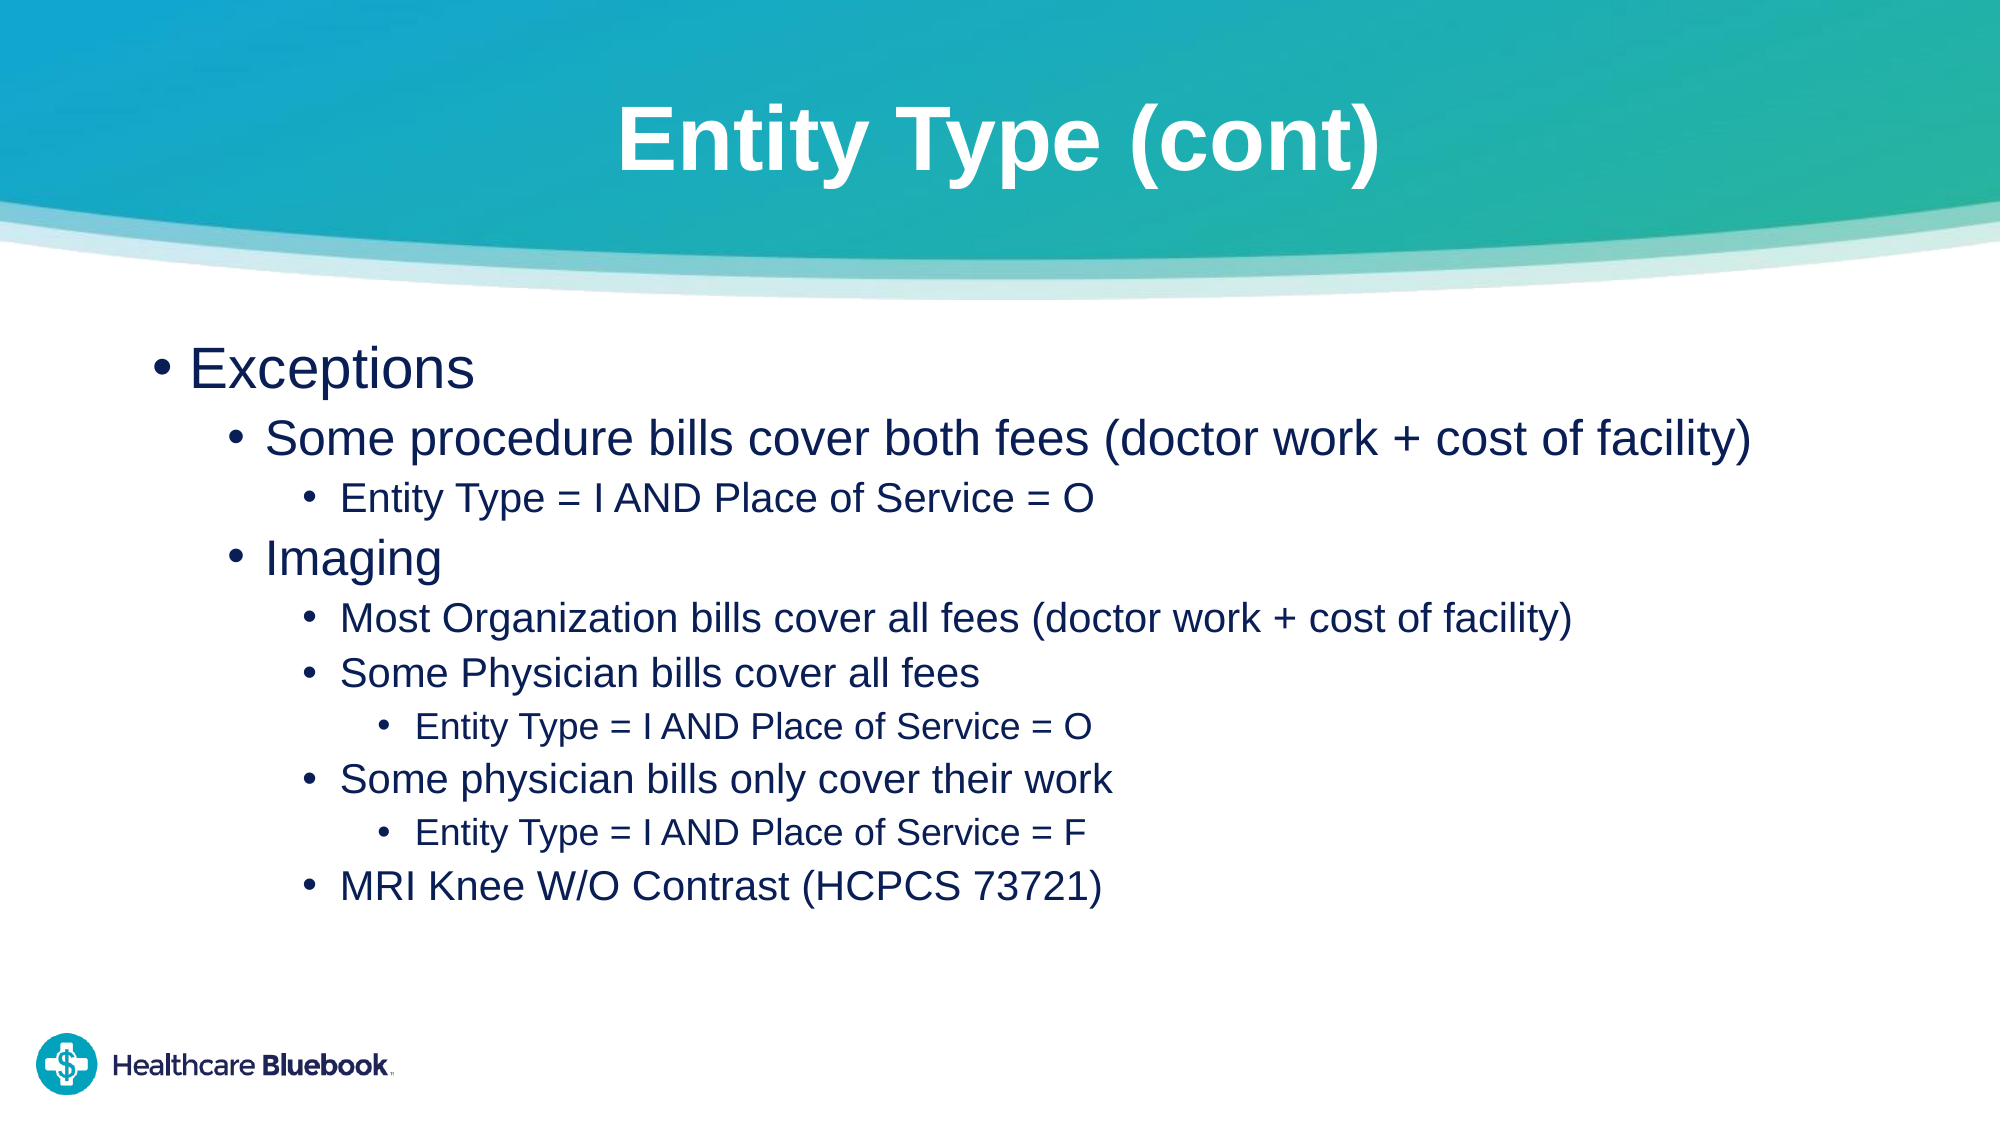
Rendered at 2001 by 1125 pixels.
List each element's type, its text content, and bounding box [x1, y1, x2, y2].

list Exceptions Some procedure bills cover both fees (doctor work + cost of facility) Entity Type = I AND Place of Service = O Imaging Most Organization bills cover all fees (doctor work + cost of facility) Some Physician bills cover all fees Entity Type = I AND Place of Service = O Some physician bills only cover their work Entity Type = I AND Place of Service = F MRI Knee W/O Contrast (HCPCS 73721) [137, 331, 1863, 1036]
picture [0, 0, 2000, 300]
title Entity Type (cont) [137, 31, 1863, 250]
